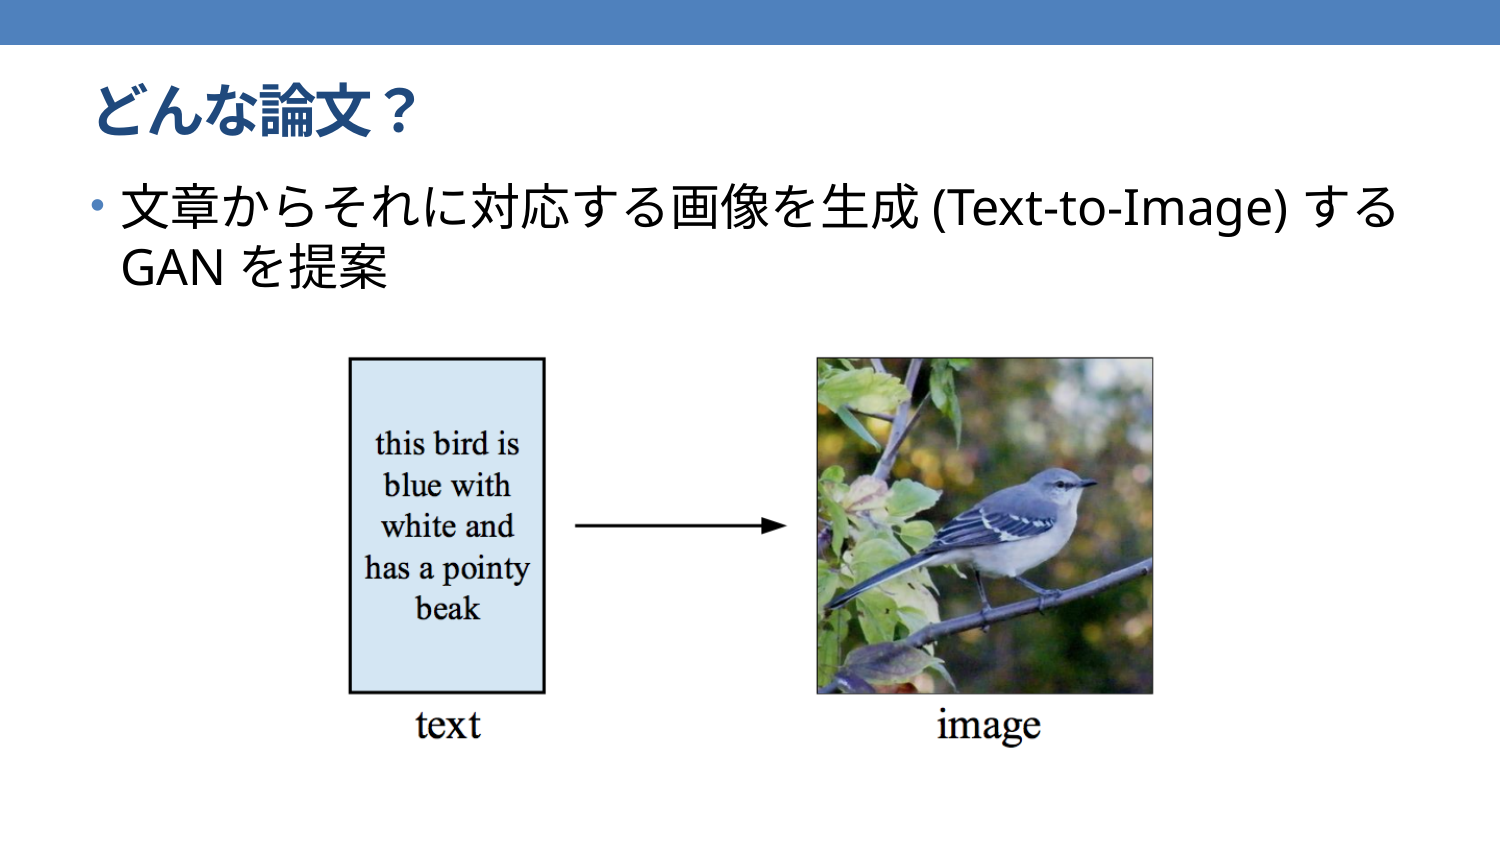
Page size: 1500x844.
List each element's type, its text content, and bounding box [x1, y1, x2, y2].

picture [331, 346, 1170, 756]
list 文章からそれに対応する画像を生成(Text-to-Image)するGANを提案 [75, 167, 1425, 797]
title どんな論文？ [75, 65, 1425, 154]
